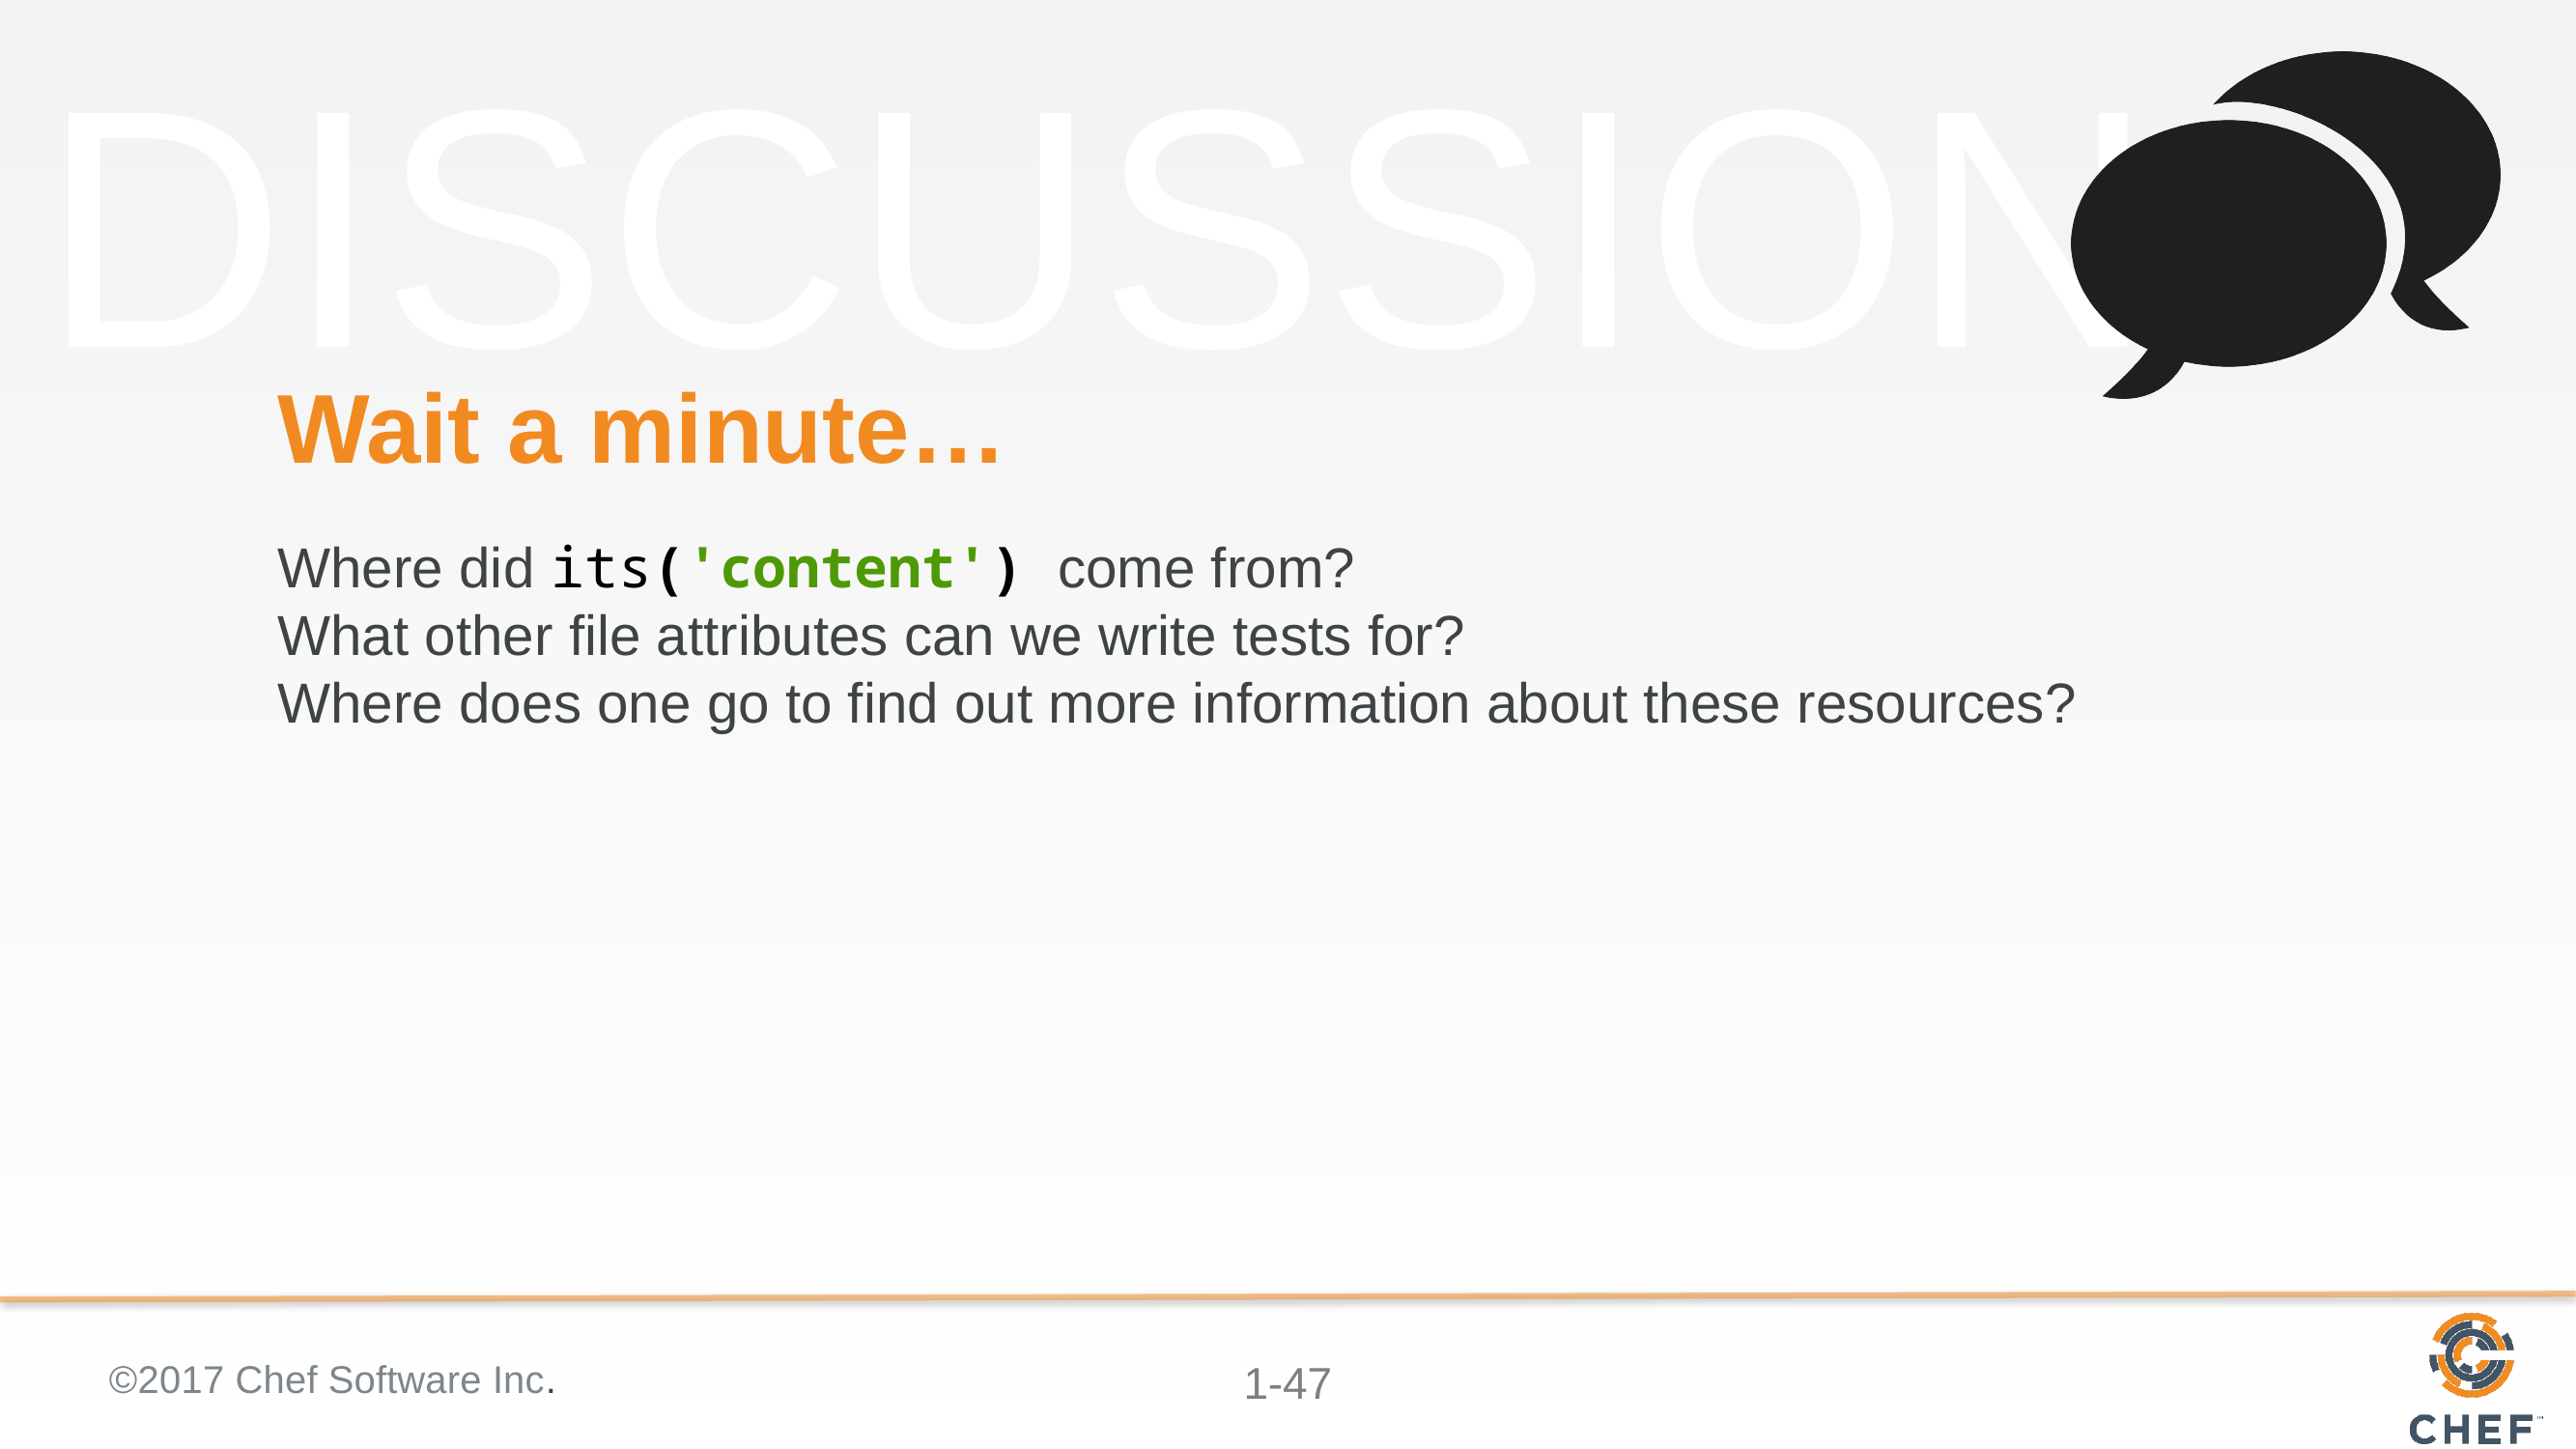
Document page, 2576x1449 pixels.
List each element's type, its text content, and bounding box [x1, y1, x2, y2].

title Wait a minute… [263, 363, 2218, 499]
subtitle Where did its('content') come from? What other file attributes can we write tests for? Where does one go to find out more information about these resources? [263, 516, 2218, 921]
picture [2071, 51, 2517, 399]
picture [2399, 1297, 2551, 1449]
